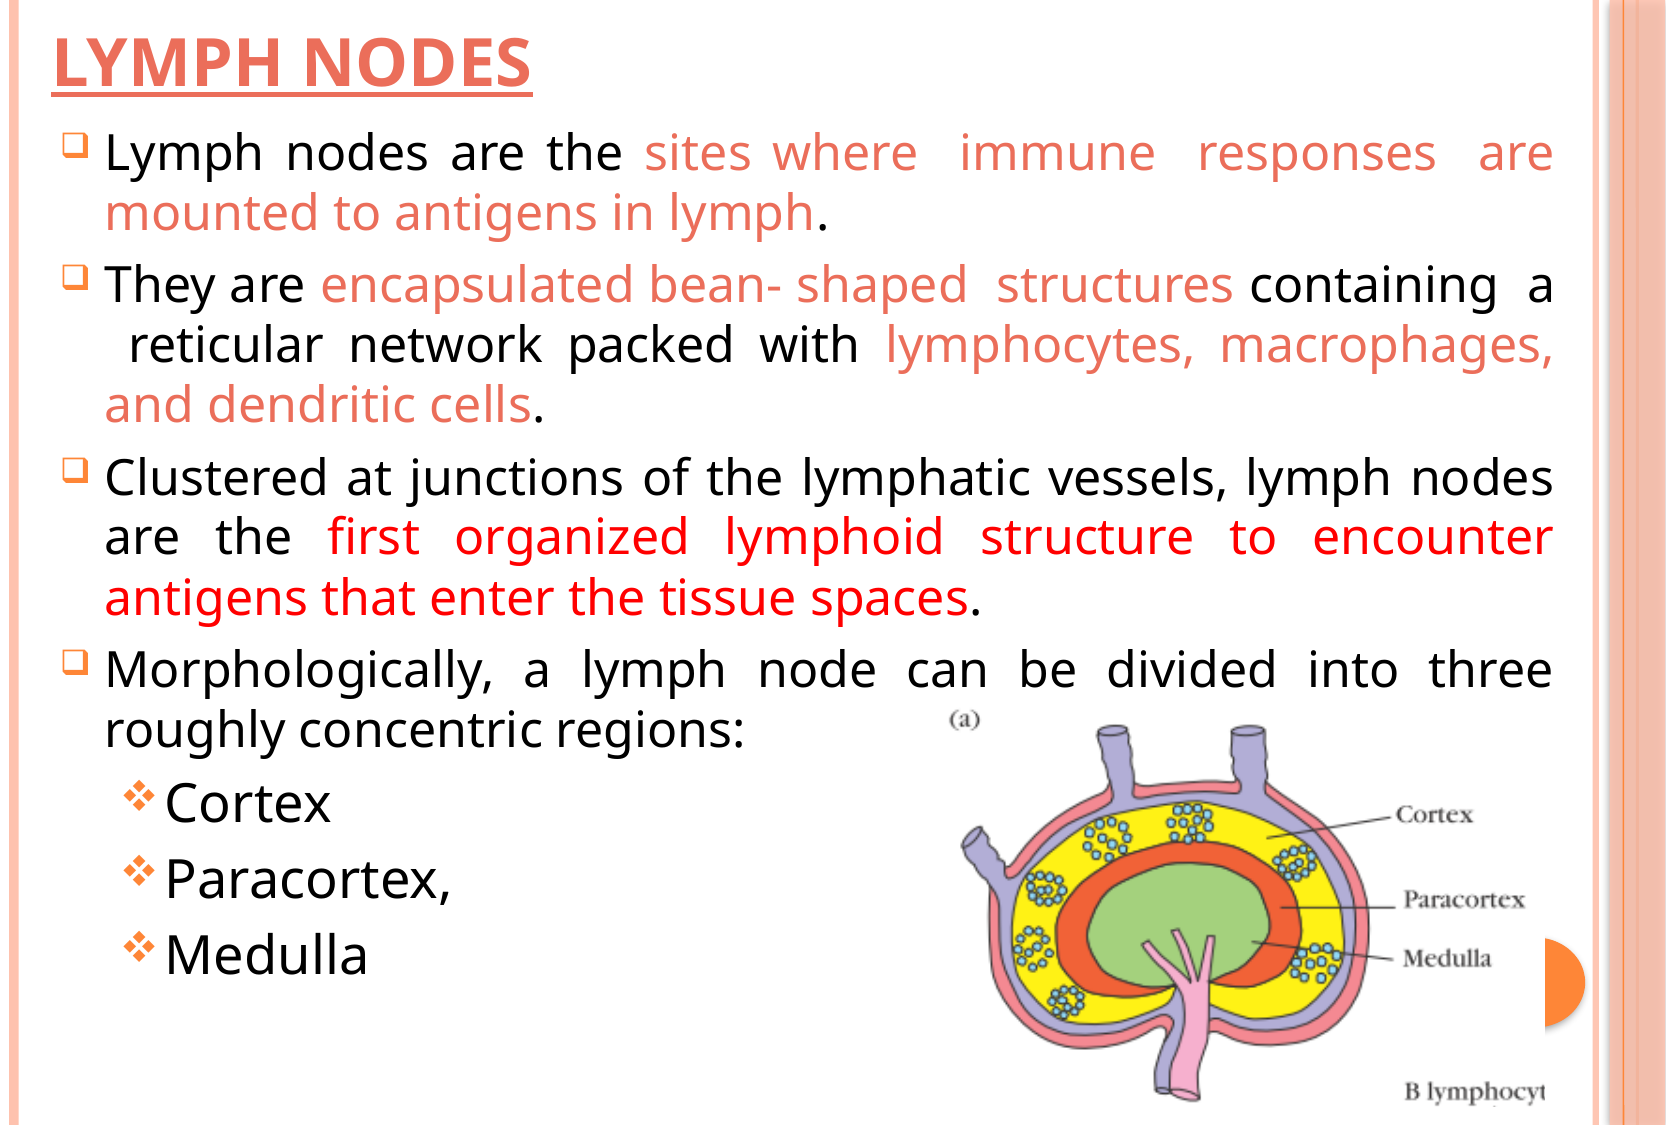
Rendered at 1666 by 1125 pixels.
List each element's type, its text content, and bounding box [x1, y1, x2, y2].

title LYMPH NODES [20, 12, 1380, 108]
picture [931, 674, 1546, 1108]
list Lymph nodes are the sites where immune responses are mounted to antigens in lymph. They are encapsulated bean- shaped structures containing a reticular network packed with lymphocytes, macrophages, and dendritic cells. Clustered at junctions of the lymphatic vessels, lymph nodes are the first organized lymphoid structure to encounter antigens that enter the tissue spaces. Morphologically, a lymph node can be divided into three roughly concentric regions: Cortex Paracortex, Medulla [45, 112, 1570, 1075]
